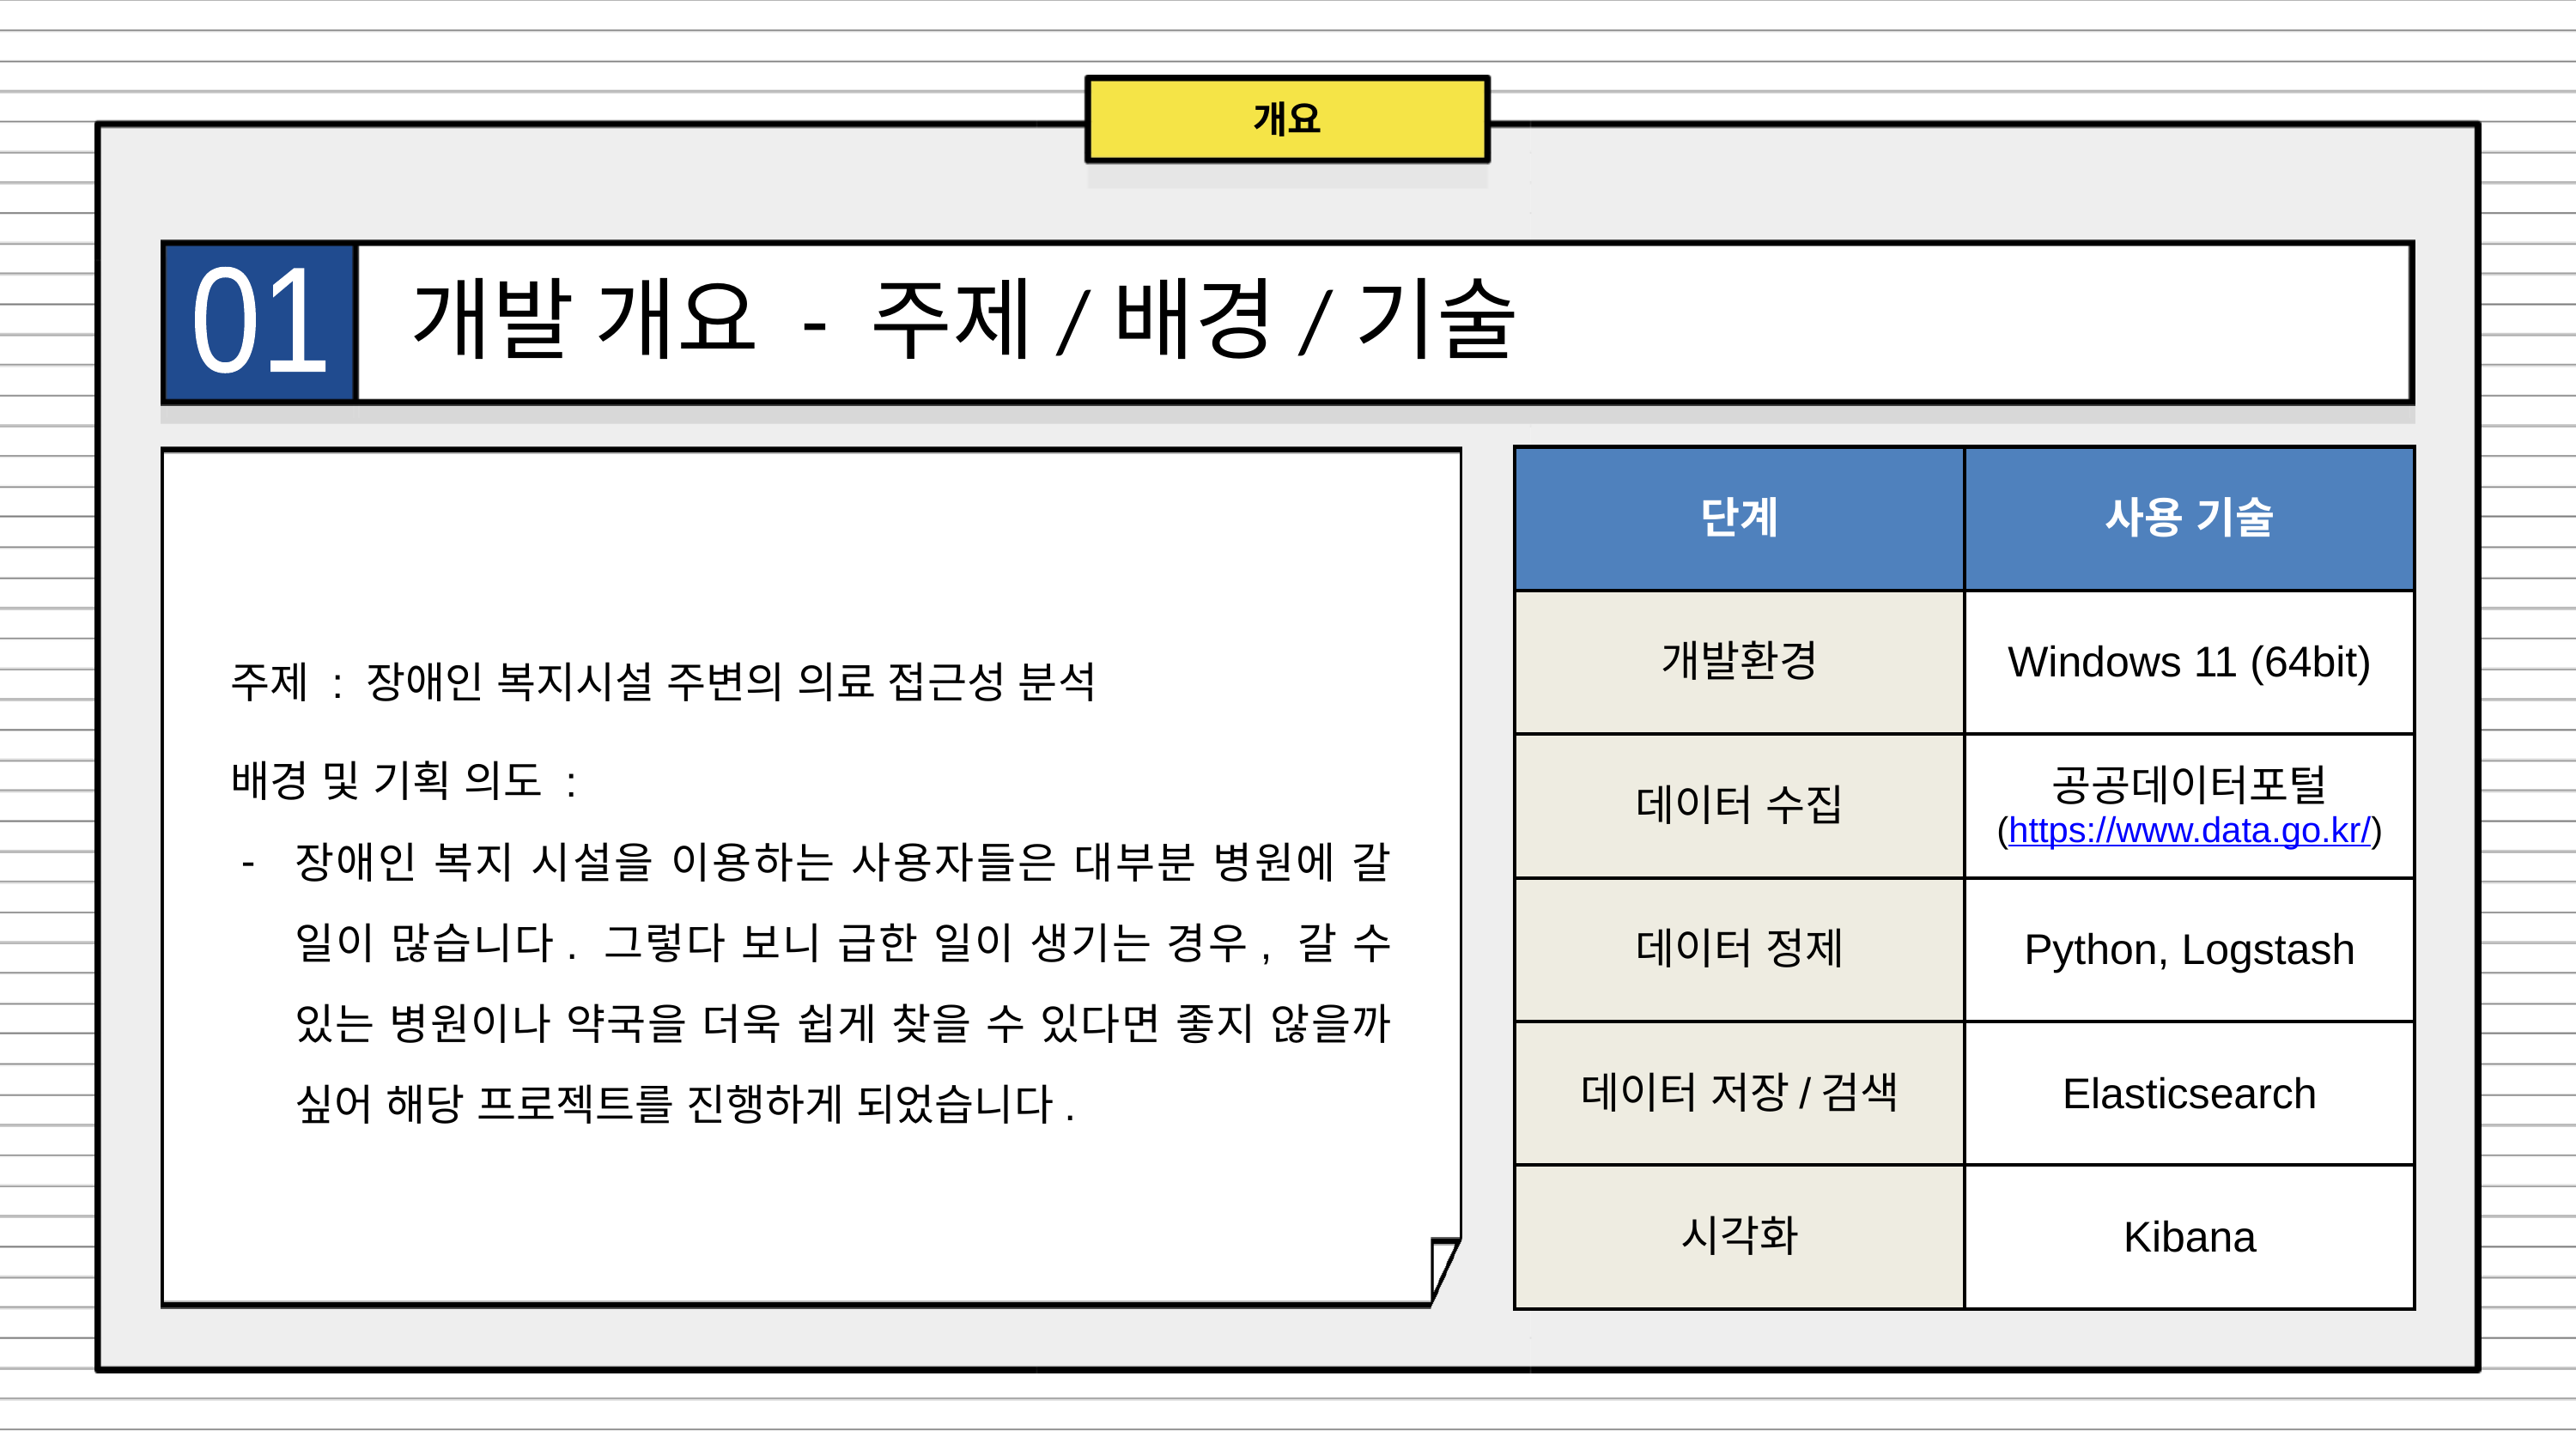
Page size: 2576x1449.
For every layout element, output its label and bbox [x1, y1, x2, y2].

picture [0, 0, 2576, 1449]
text_box [161, 446, 1462, 1310]
